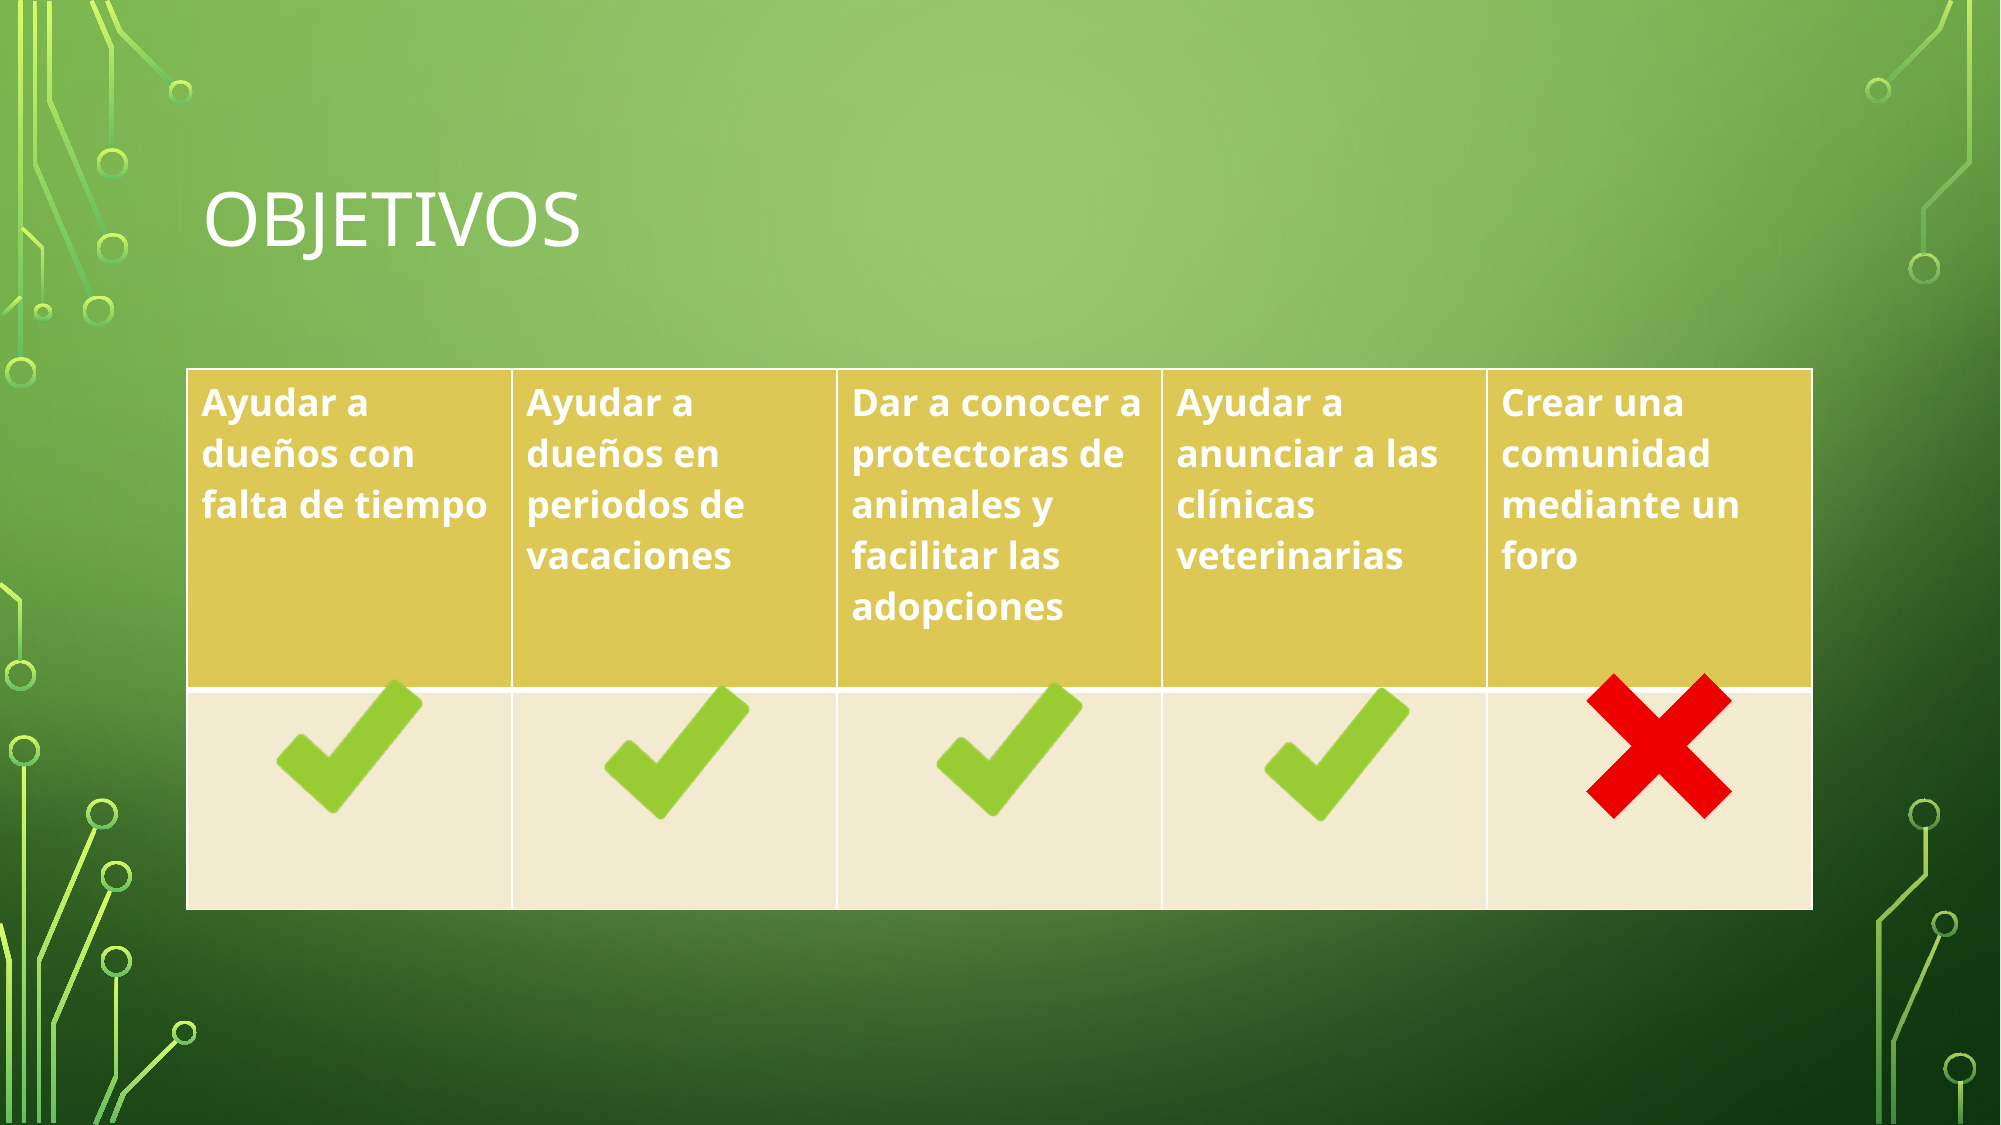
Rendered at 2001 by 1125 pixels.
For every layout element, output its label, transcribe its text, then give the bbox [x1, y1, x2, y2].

picture [1586, 673, 1732, 819]
table_header Ayudar a anunciar a las clínicas veterinarias [1163, 370, 1486, 687]
table_header Ayudar a dueños en periodos de vacaciones [513, 370, 836, 687]
table_header Ayudar a dueños con falta de tiempo [188, 370, 511, 687]
picture [936, 676, 1084, 823]
table_cell [1488, 693, 1811, 909]
table_cell [188, 693, 511, 909]
table_header Dar a conocer a protectoras de animales y facilitar las adopciones [838, 370, 1161, 687]
table_cell [838, 693, 1161, 909]
table_cell [513, 693, 836, 909]
table_header Crear una comunidad mediante un foro [1488, 370, 1811, 687]
table_cell [1163, 693, 1486, 909]
title Objetivos [187, 101, 1813, 344]
picture [276, 673, 424, 820]
picture [1263, 681, 1411, 828]
picture [603, 679, 751, 826]
